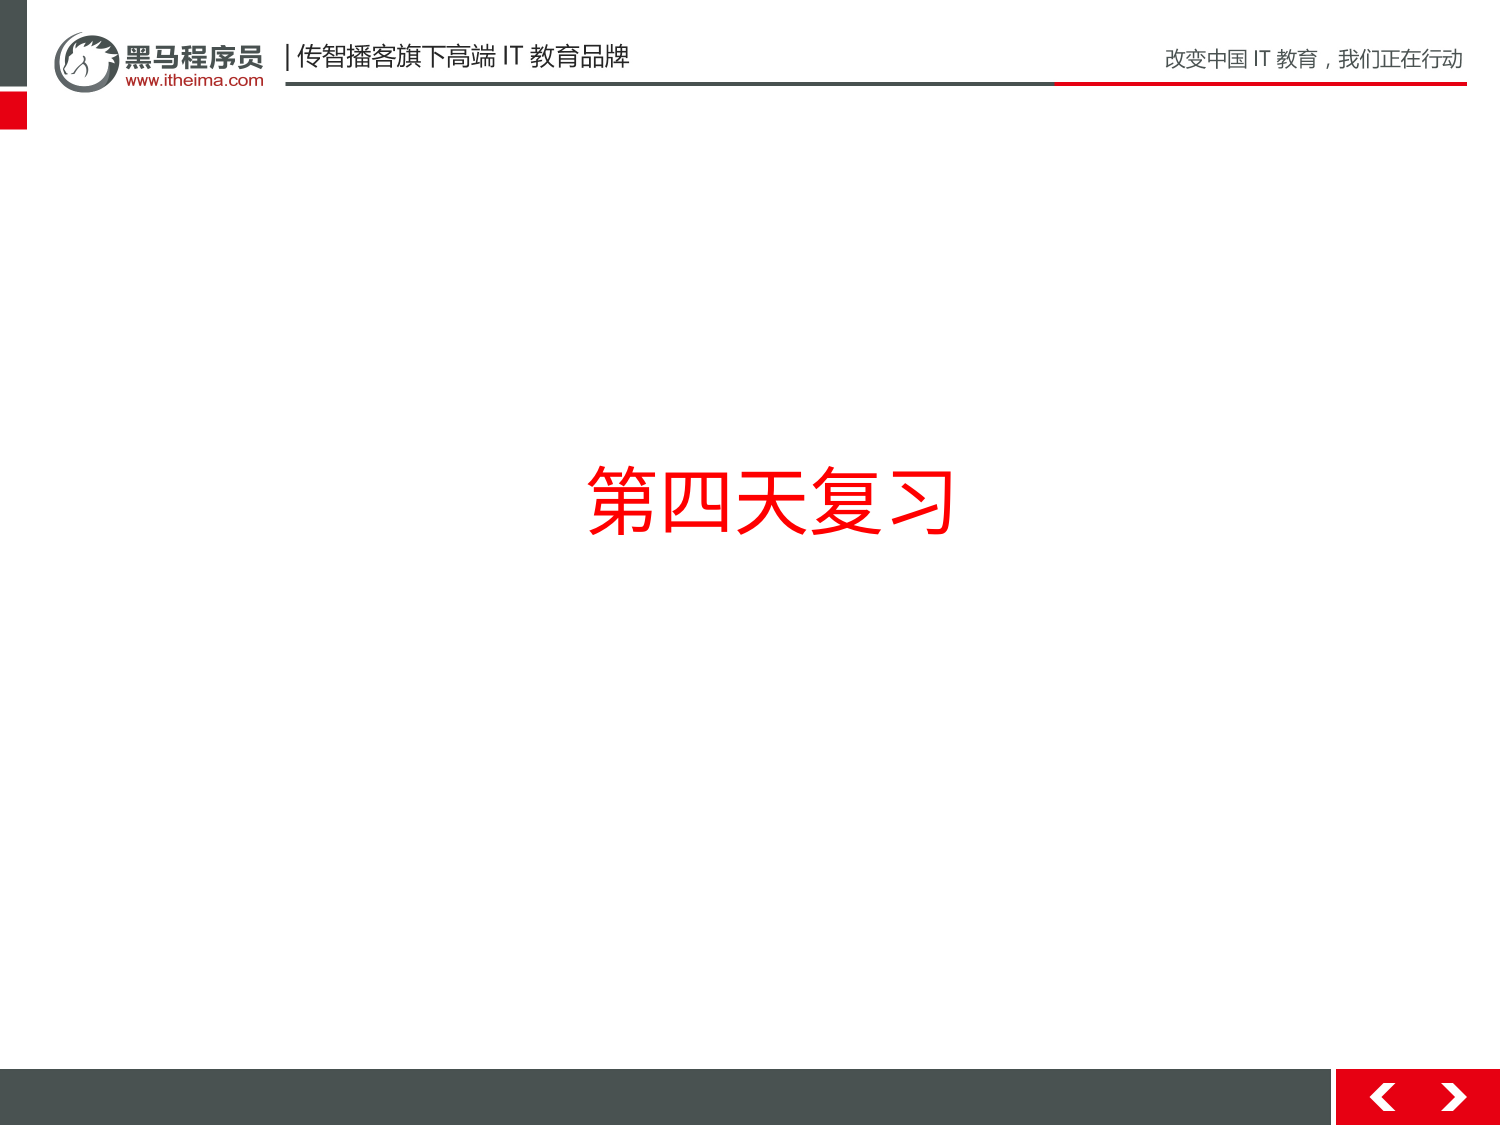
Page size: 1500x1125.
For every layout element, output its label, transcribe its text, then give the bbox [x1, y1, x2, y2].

picture [0, 0, 1500, 1125]
title 第四天复习 [105, 434, 1439, 552]
